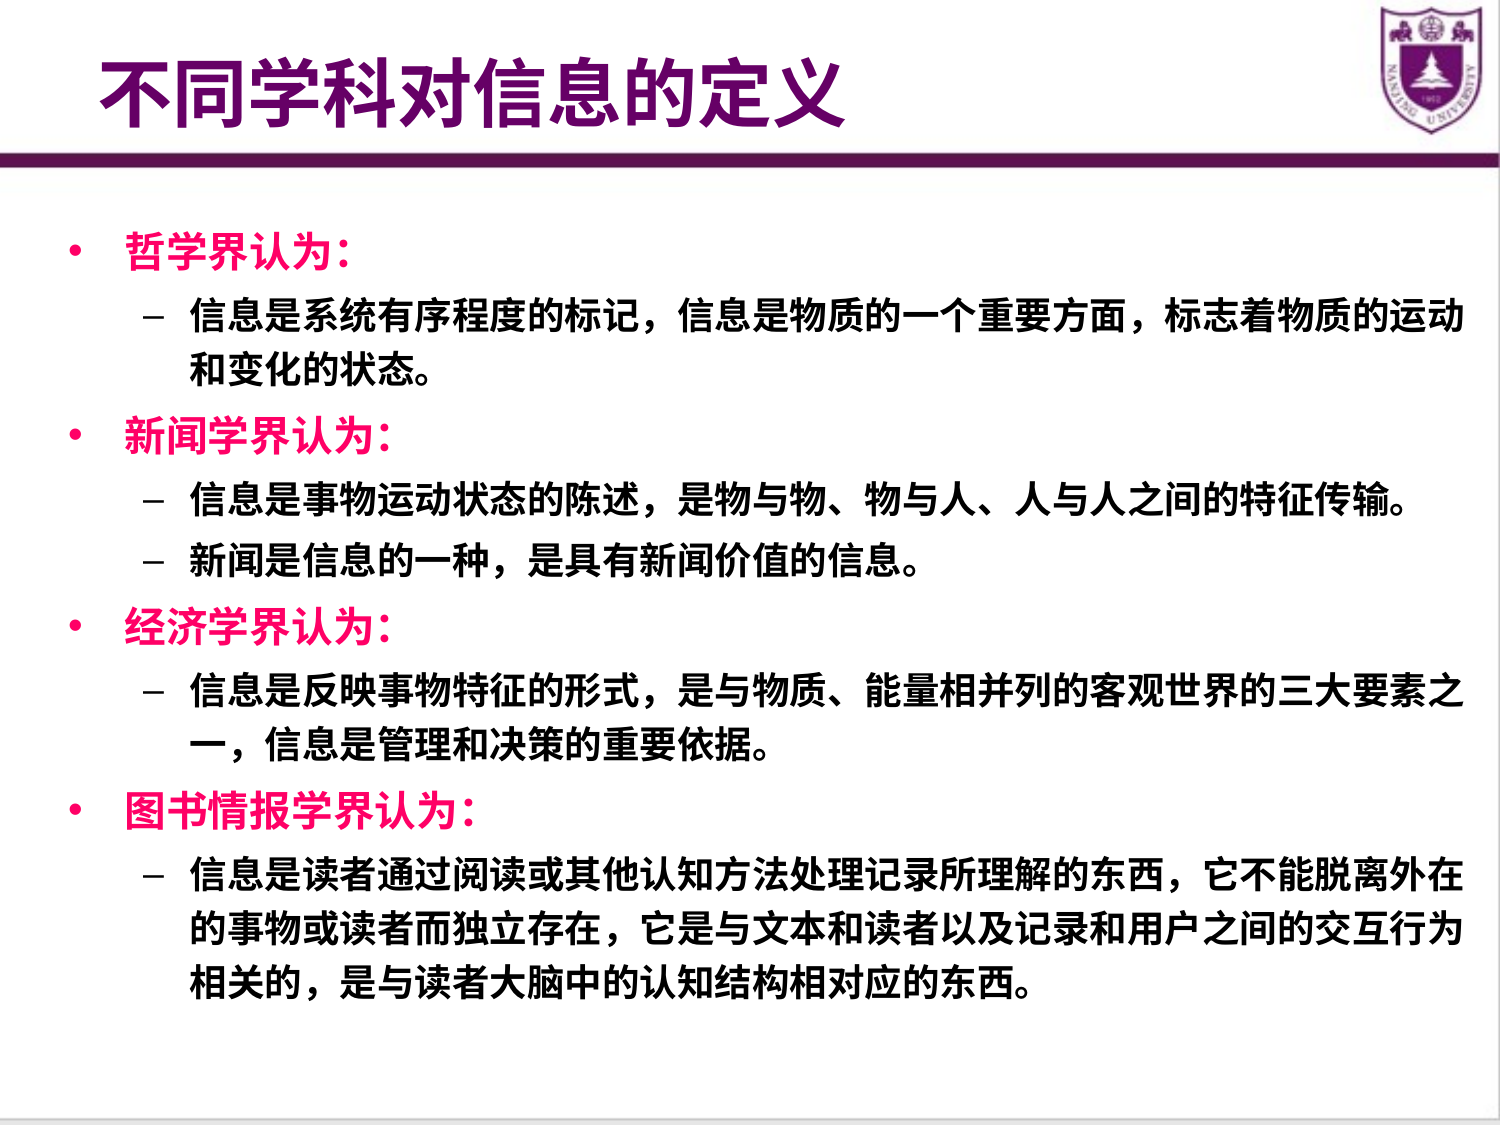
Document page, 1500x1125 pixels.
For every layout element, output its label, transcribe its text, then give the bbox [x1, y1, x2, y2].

title 不同学科对信息的定义 [82, 23, 1298, 160]
list 哲学界认为： 信息是系统有序程度的标记，信息是物质的一个重要方面，标志着物质的运动和变化的状态。 新闻学界认为： 信息是事物运动状态的陈述，是物与物、物与人、人与人之间的特征传输。 新闻是信息的一种，是具有新闻价值的信息。 经济学界认为： 信息是反映事物特征的形式，是与物质、能量相并列的客观世界的三大要素之一，信息是管理和决策的重要依据。 图书情报学界认为： 信息是读者通过阅读或其他认知方法处理记录所理解的东西，它不能脱离外在的事物或读者而独立存在，它是与文本和读者以及记录和用户之间的交互行为相关的，是与读者大脑中的认知结构相对应的东西。 [53, 208, 1500, 1047]
picture [0, 0, 1500, 1125]
